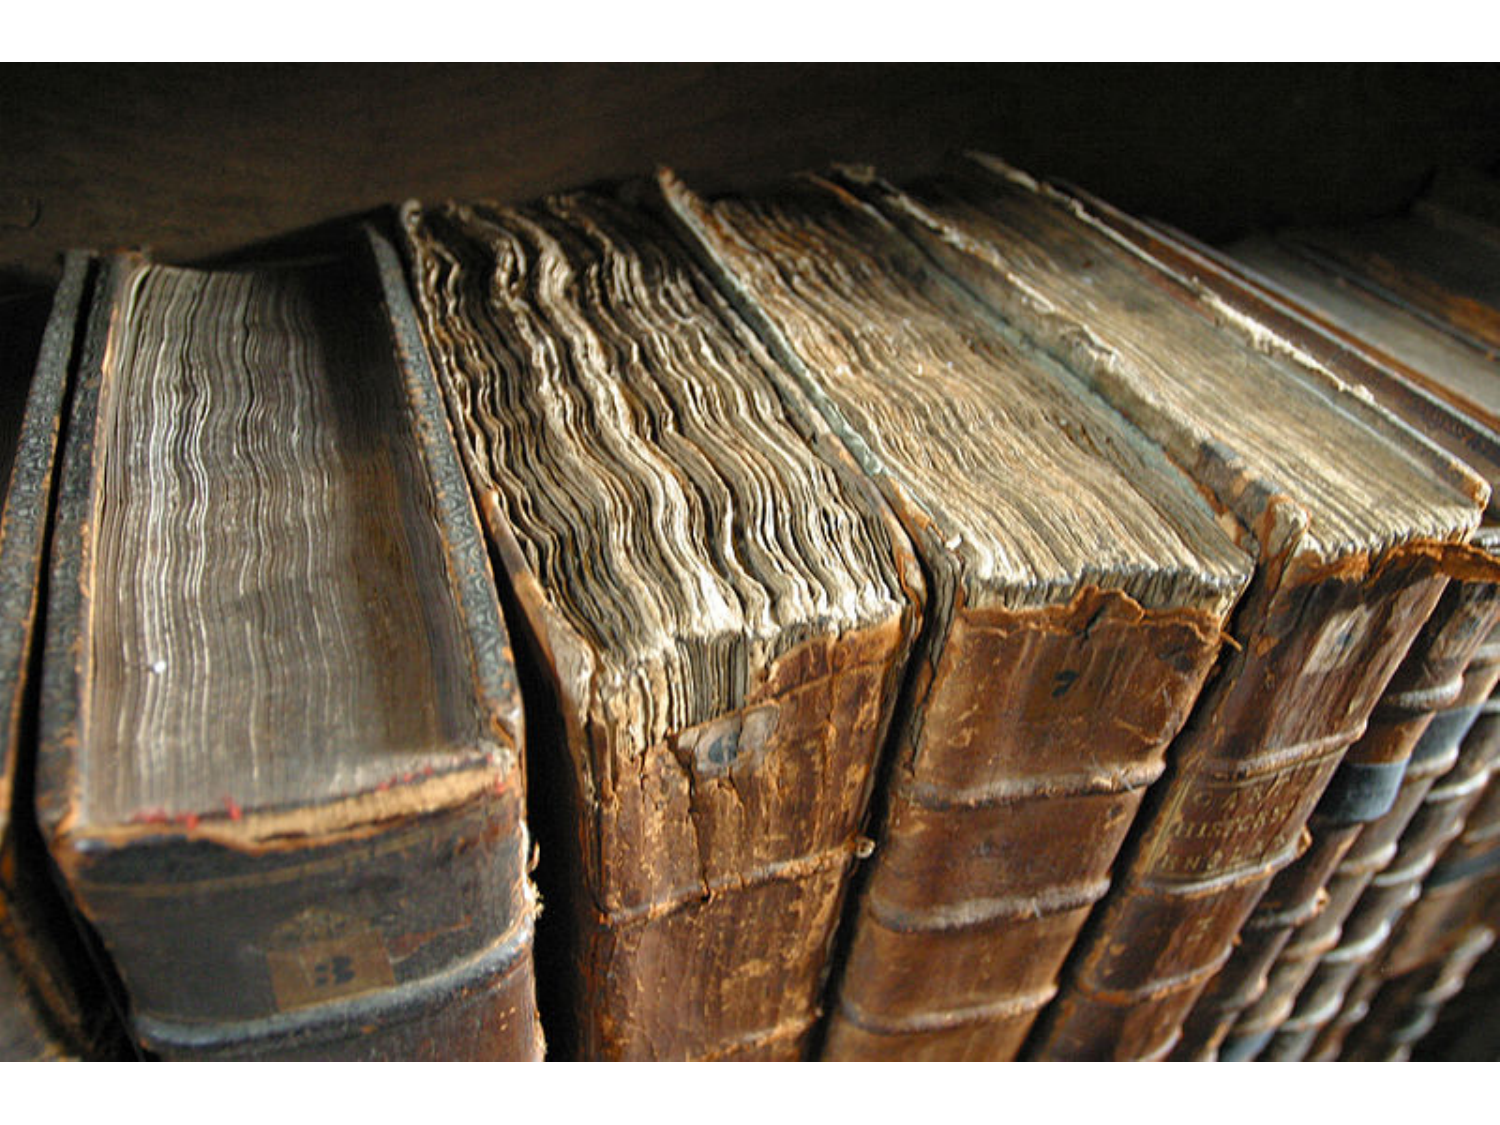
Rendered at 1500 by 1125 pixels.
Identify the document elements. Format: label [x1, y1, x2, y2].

picture [0, 62, 1500, 1063]
